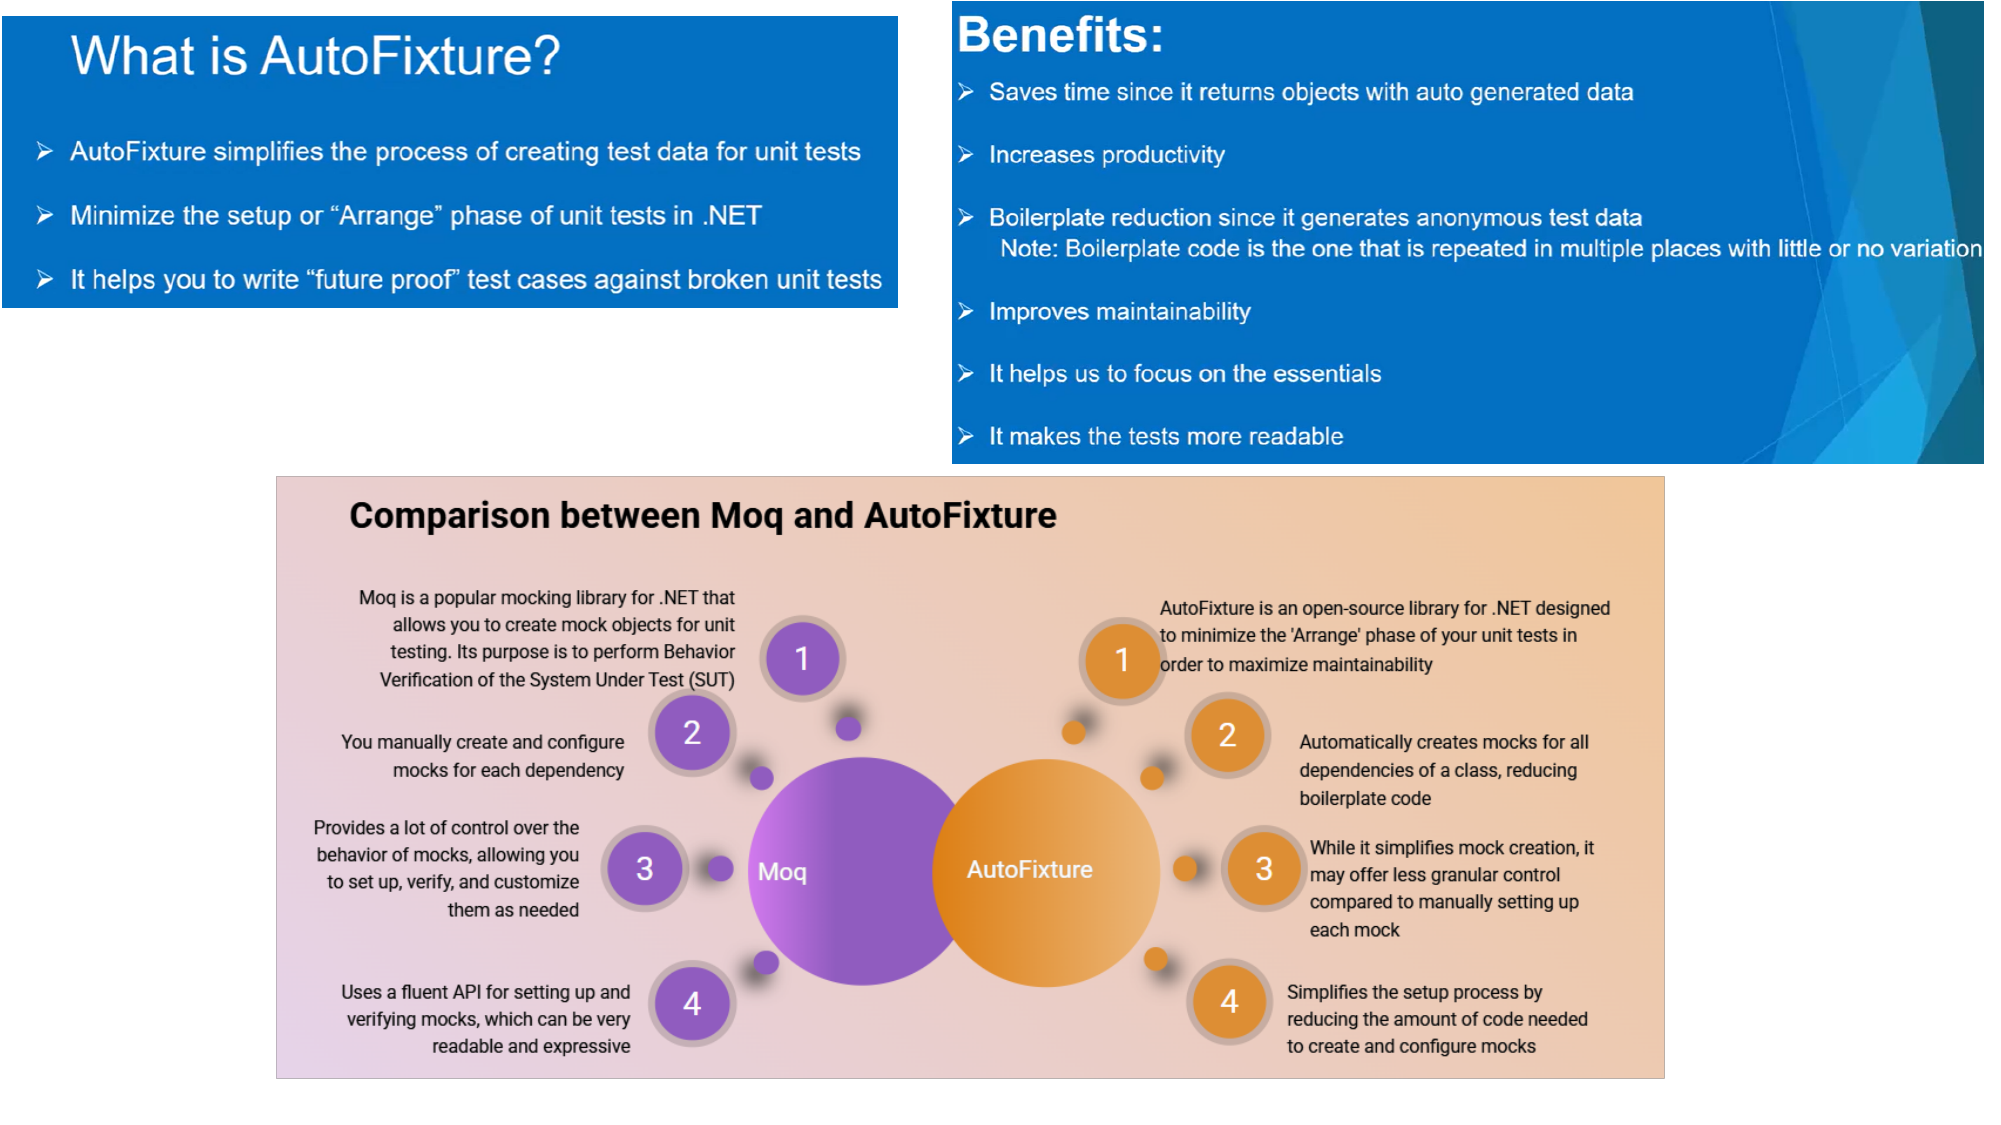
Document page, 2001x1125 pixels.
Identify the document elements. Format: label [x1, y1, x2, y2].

picture [950, 0, 1985, 466]
picture [0, 14, 899, 309]
picture [274, 474, 1667, 1081]
